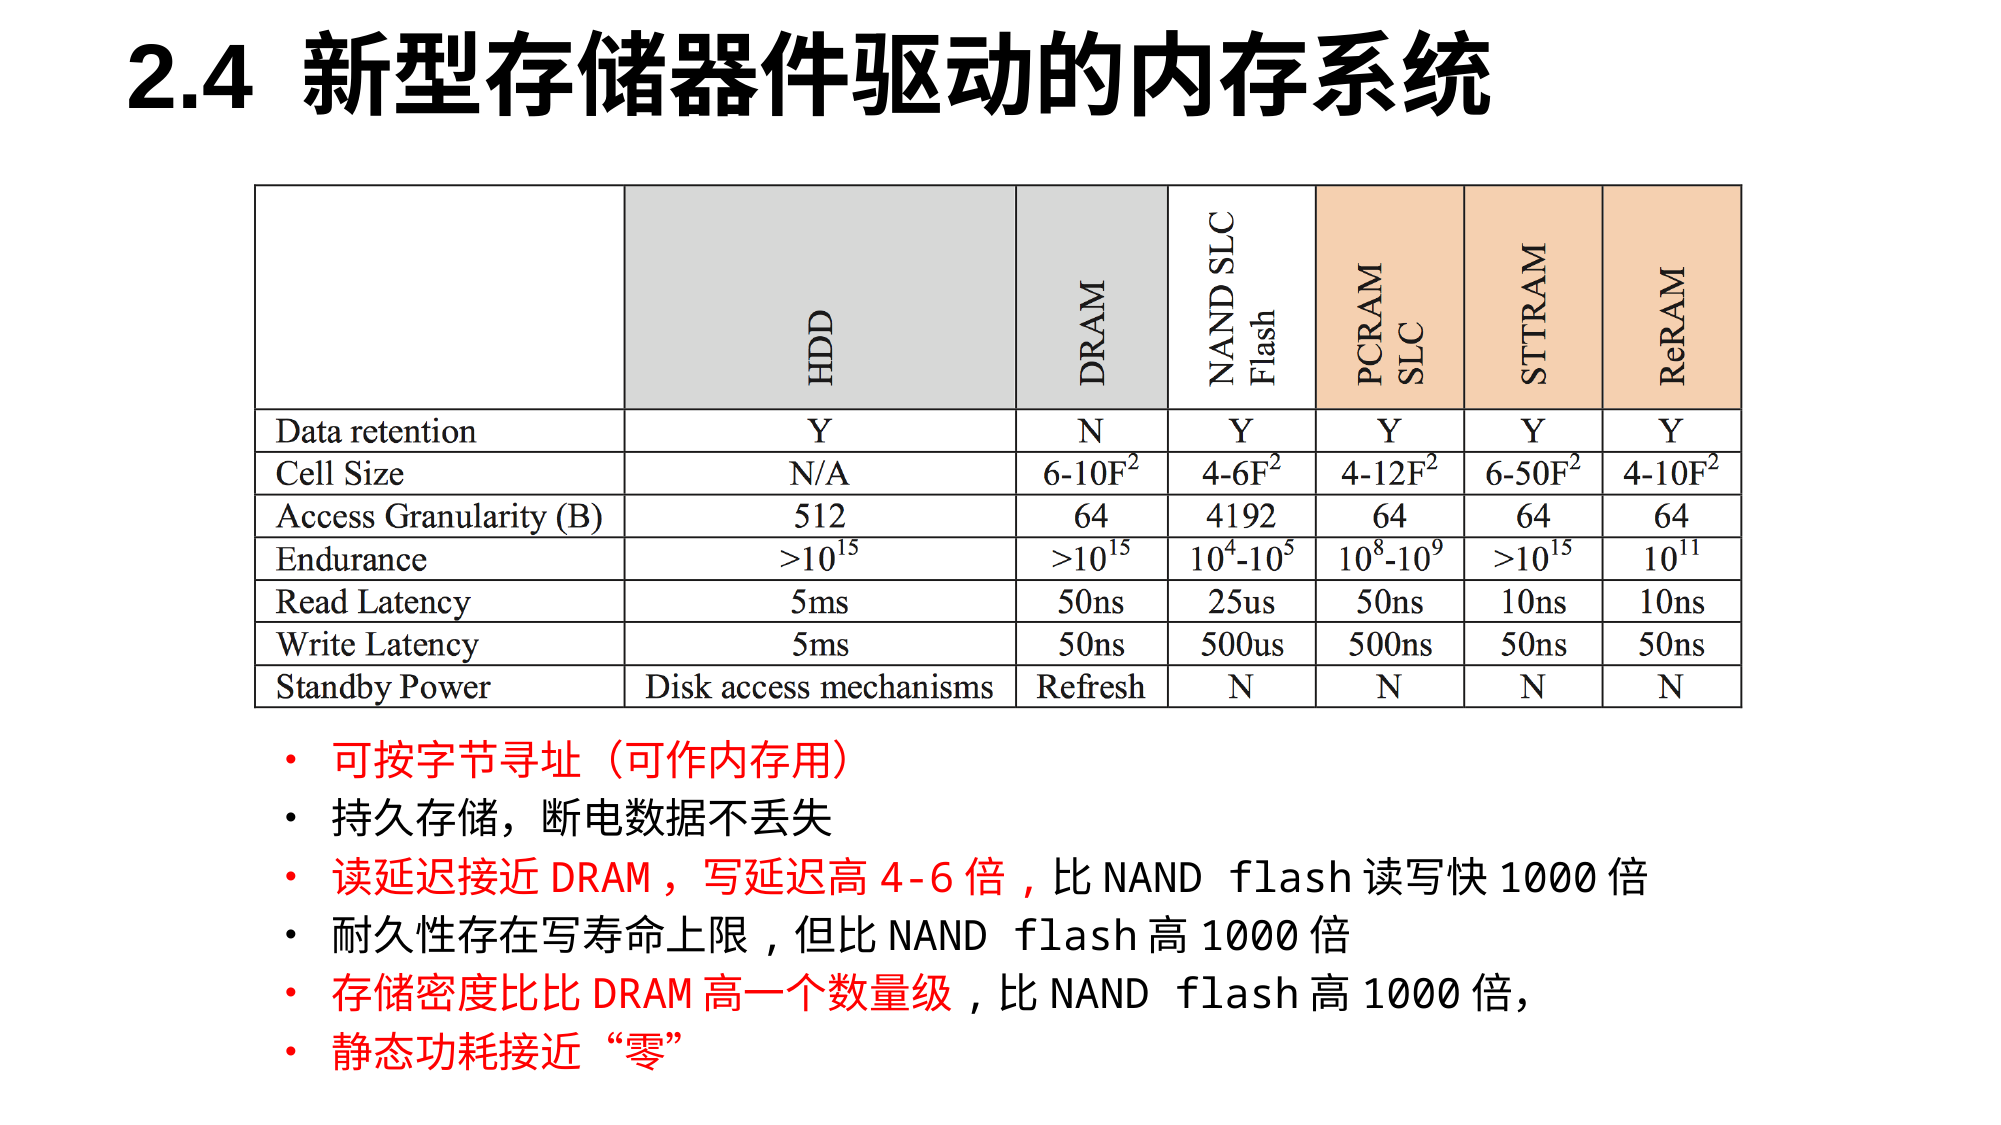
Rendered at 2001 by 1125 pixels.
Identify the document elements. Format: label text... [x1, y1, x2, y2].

picture [249, 175, 1750, 720]
text_box 2.4 新型存储器件驱动的内存系统 [111, 22, 1905, 161]
text_box 可按字节寻址（可作内存用） 持久存储，断电数据不丢失 读延迟接近DRAM，写延迟高4-6倍,比NAND flash读写快1000倍 耐久性存在写寿命上限,但比NAND flash高1000倍 存储密度比比DRAM高一个数量级,比NAND flash高1000倍， 静态功耗接近“零” [195, 726, 1665, 1084]
